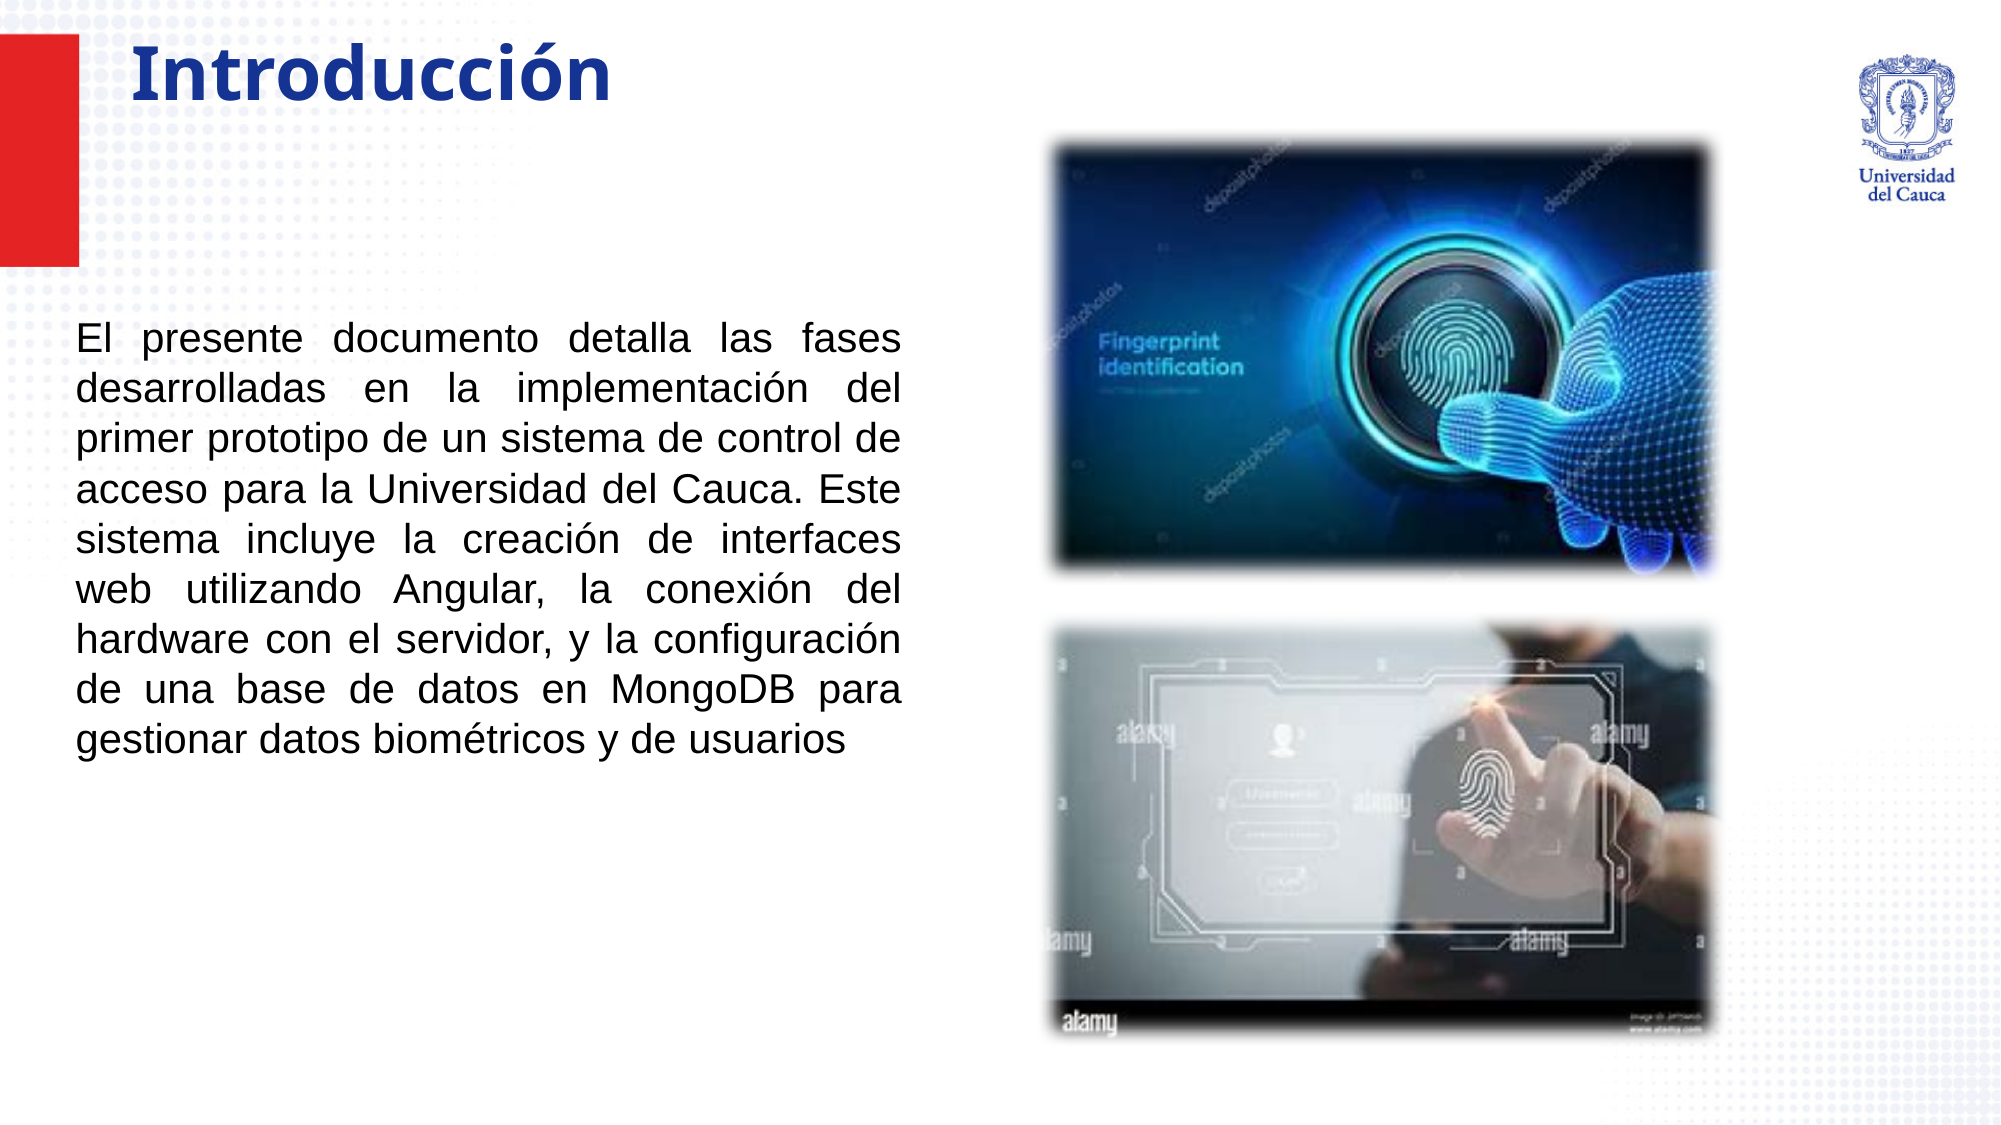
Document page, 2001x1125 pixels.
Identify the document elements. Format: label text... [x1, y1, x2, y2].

title Introducción [116, 0, 1820, 186]
list El presente documento detalla las fases desarrolladas en la implementación del primer prototipo de un sistema de control de acceso para la Universidad del Cauca. Este sistema incluye la creación de interfaces web utilizando Angular, la conexión del hardware con el servidor, y la configuración de una base de datos en MongoDB para gestionar datos biométricos y de usuarios [41, 303, 918, 1018]
picture [0, 0, 2001, 1125]
